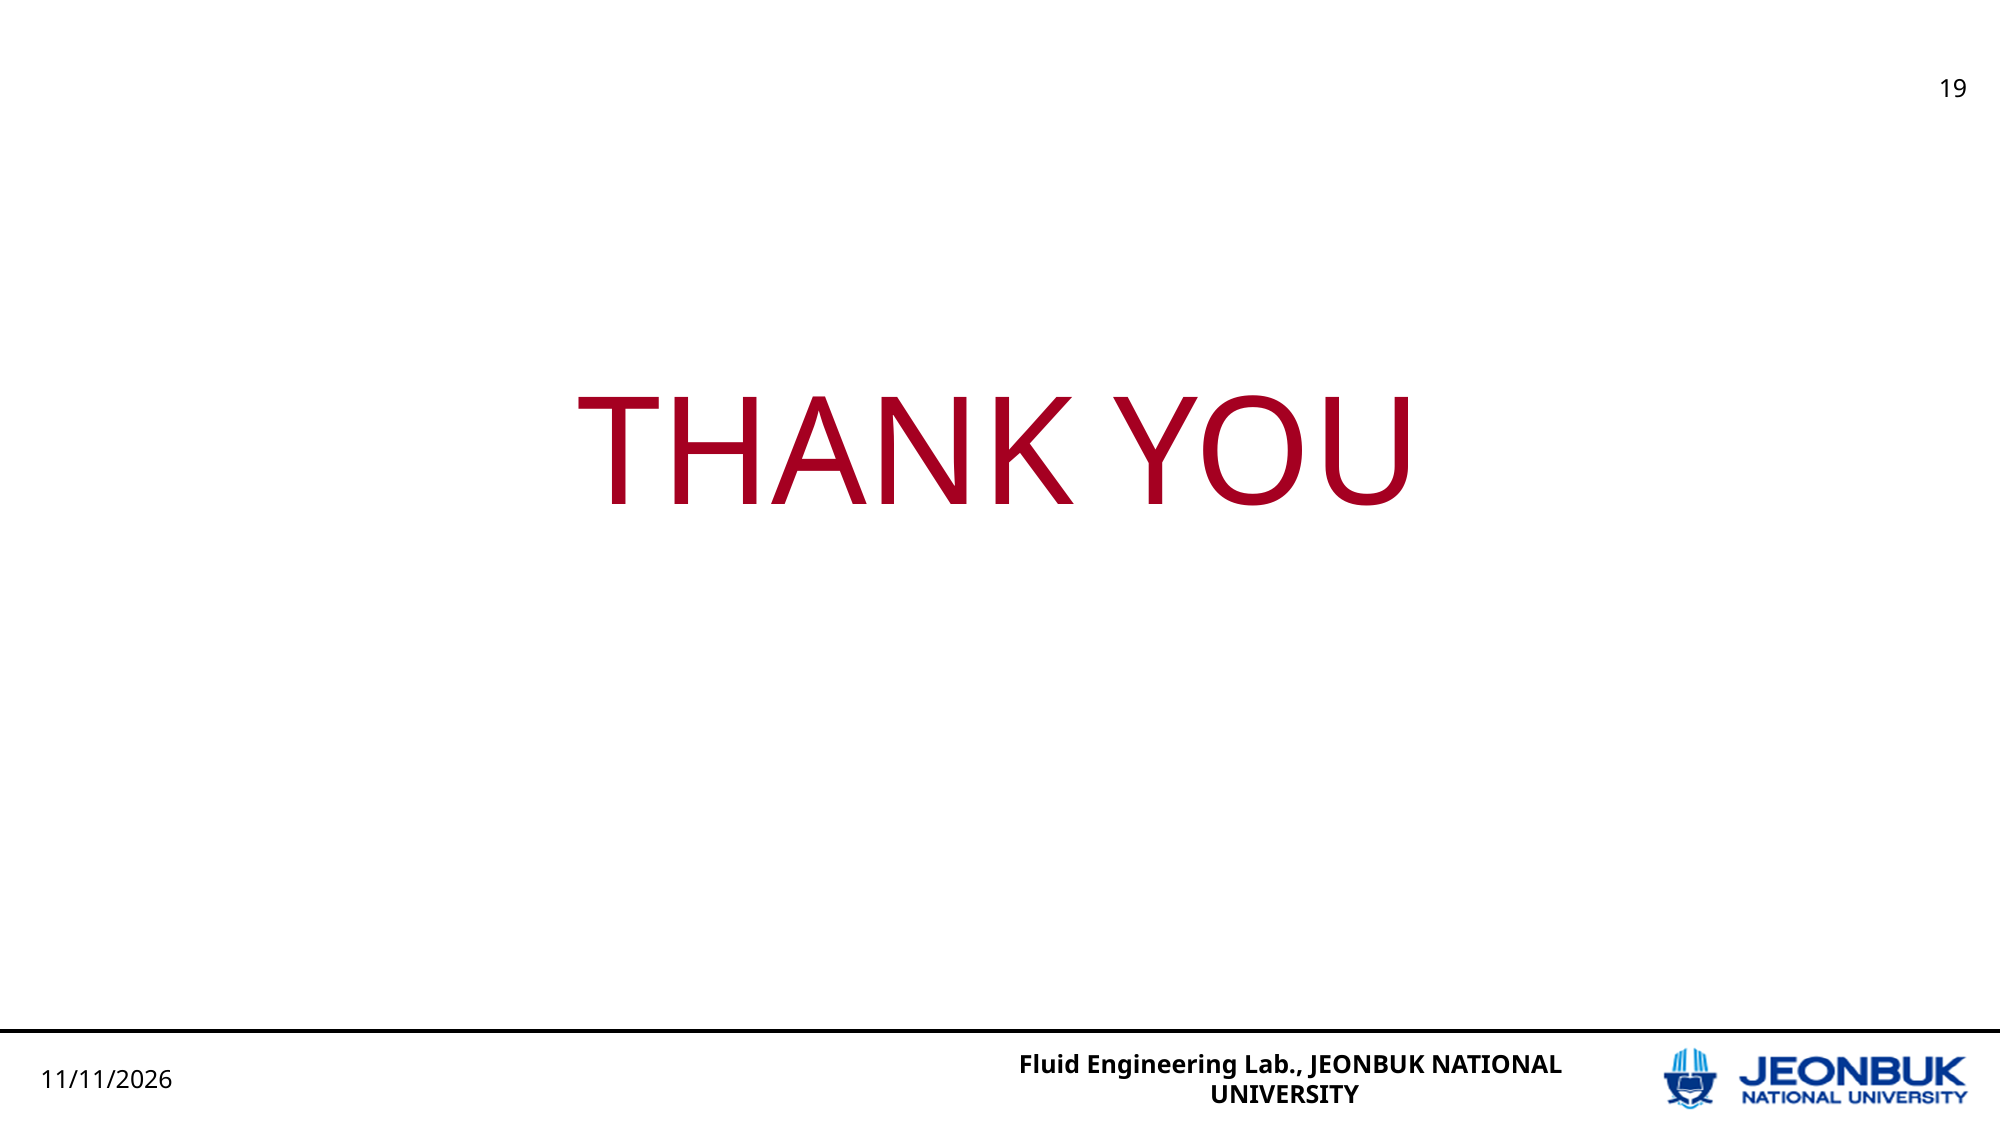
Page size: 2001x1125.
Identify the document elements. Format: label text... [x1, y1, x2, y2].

footer Fluid Engineering Lab., JEONBUK NATIONAL UNIVERSITY [931, 1048, 1645, 1109]
picture [1650, 1035, 1983, 1121]
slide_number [25, 1050, 476, 1111]
slide_number 19 [1884, 59, 1983, 120]
title THANK YOU [137, 386, 1863, 527]
